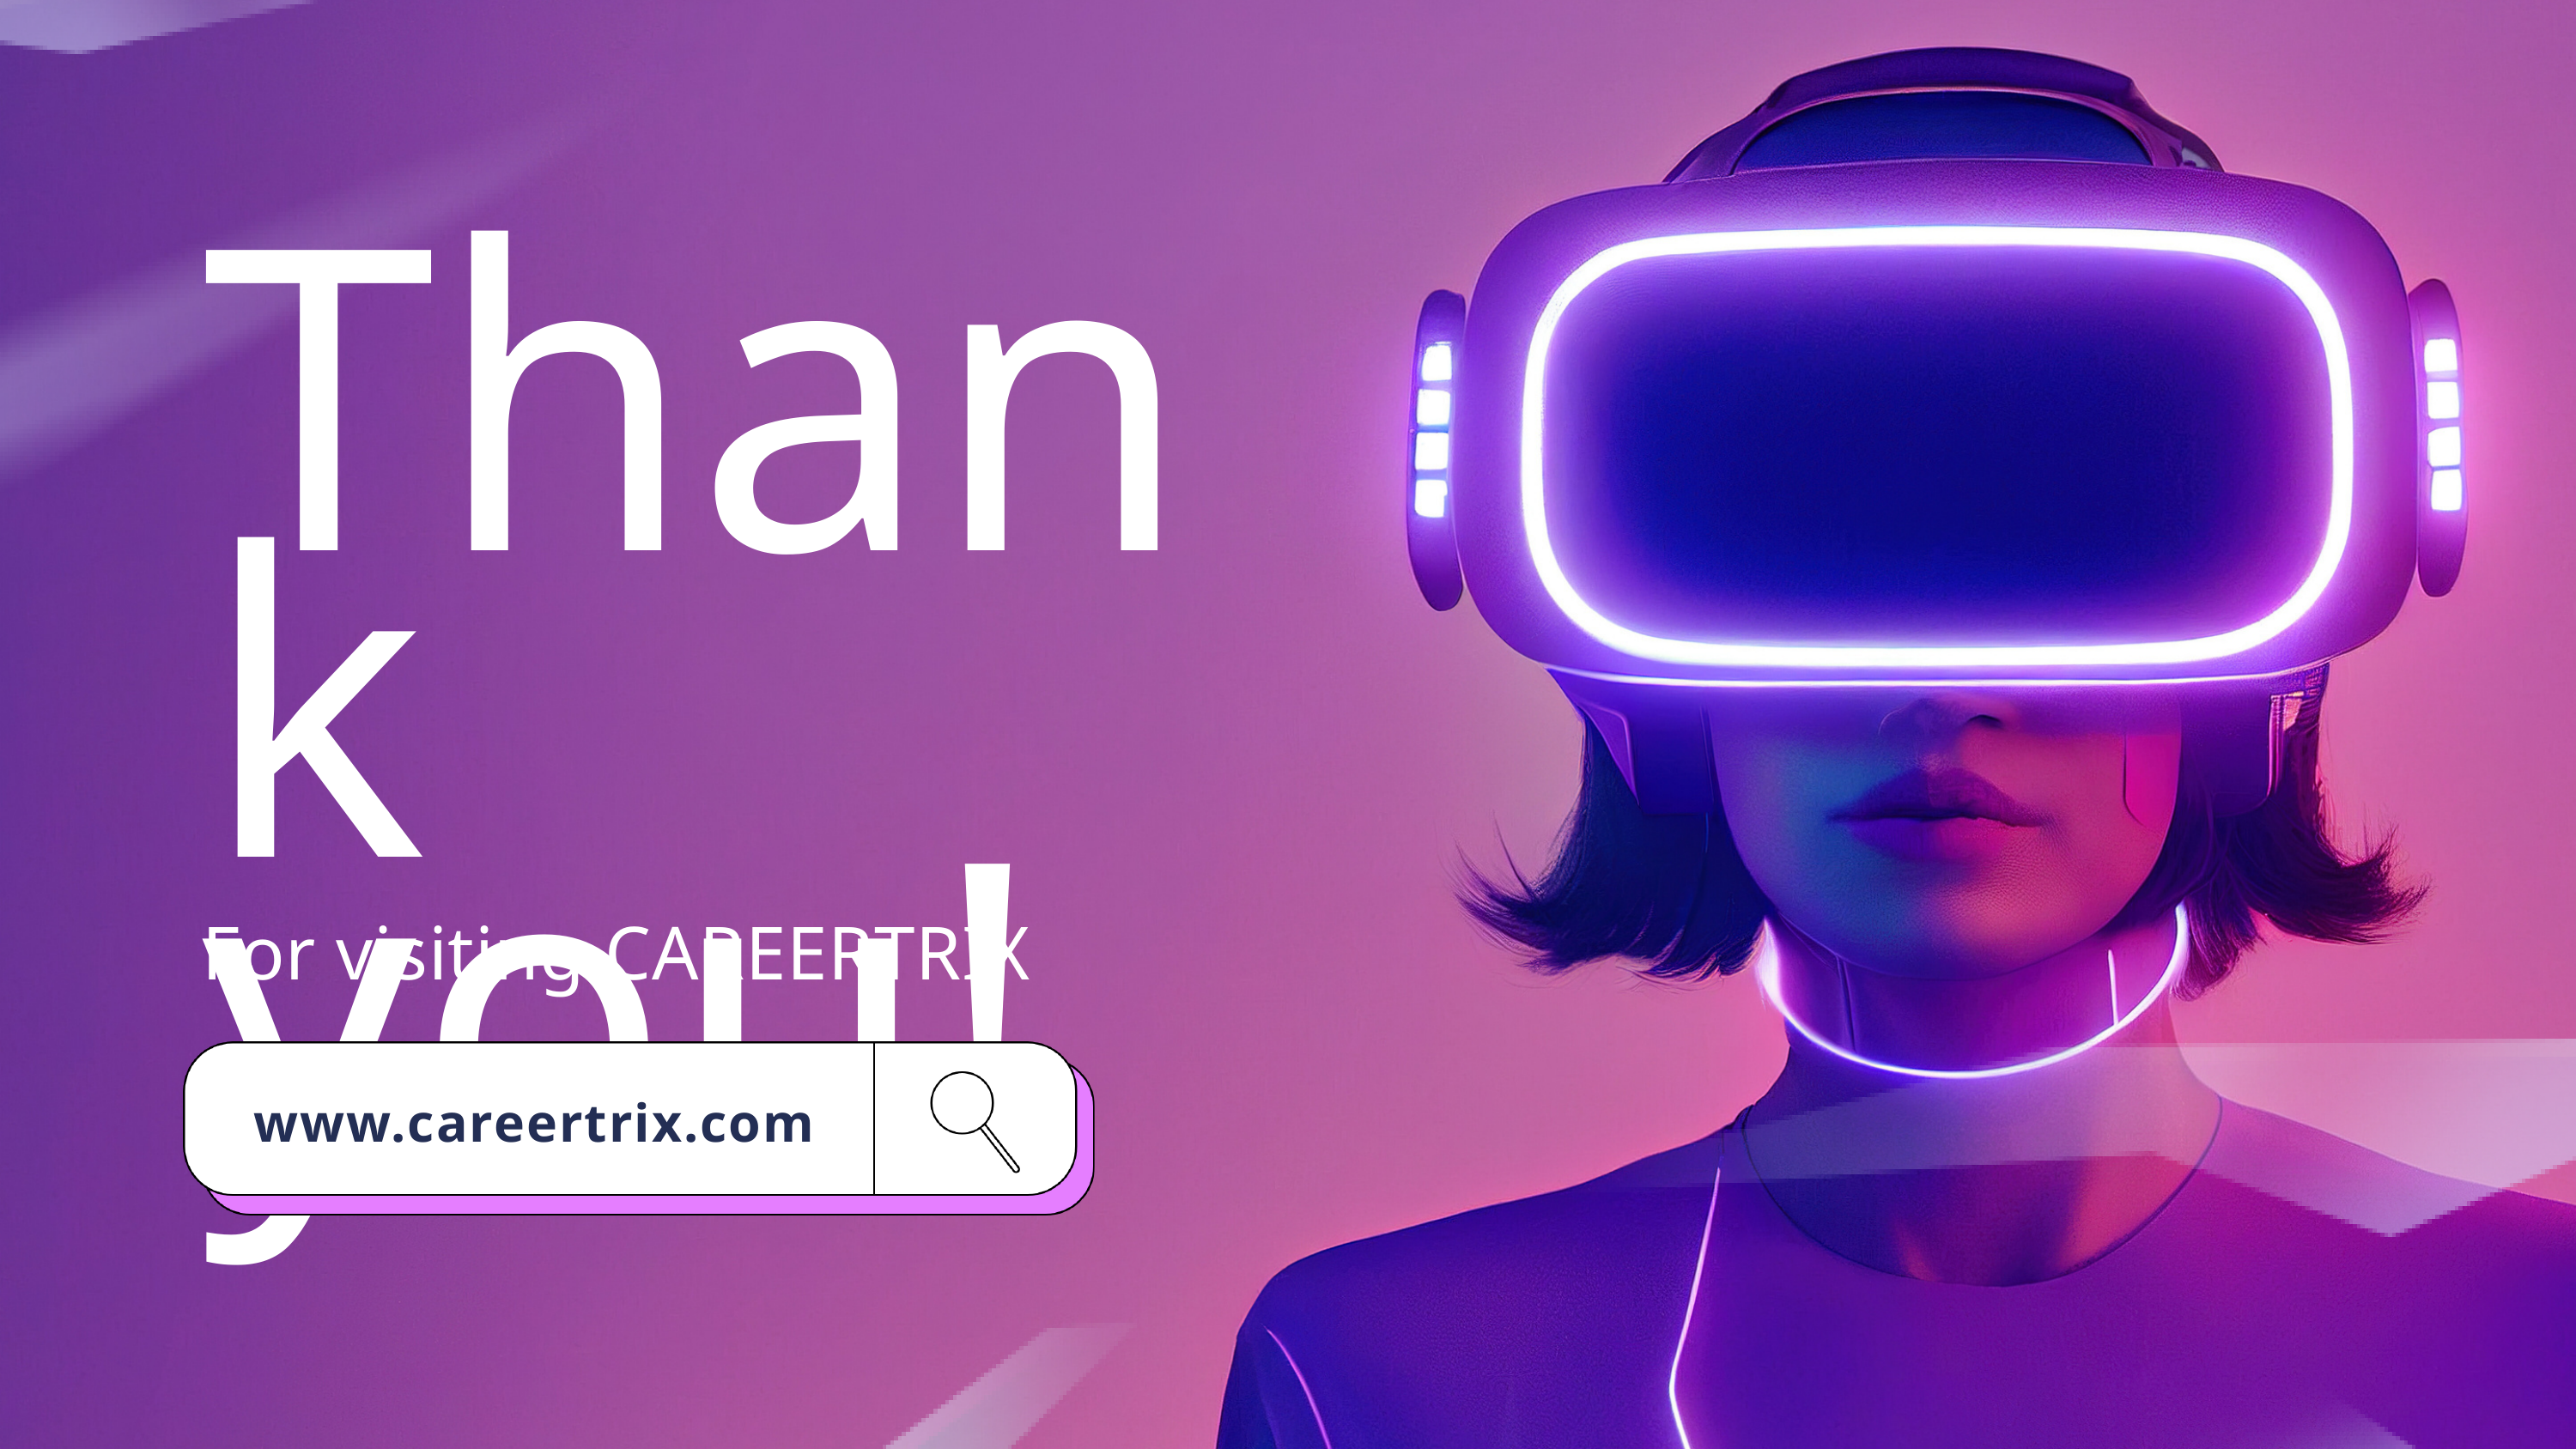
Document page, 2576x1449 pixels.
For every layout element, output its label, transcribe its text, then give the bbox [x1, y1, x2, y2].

text_box [0, 0, 2576, 1449]
text_box [183, 1041, 1095, 1216]
text_box Thank you! [202, 327, 1376, 1249]
text_box www.careertrix.com [110, 1079, 959, 1153]
text_box For visiting CAREERTRIX [202, 891, 1339, 995]
text_box [1610, 0, 2576, 249]
